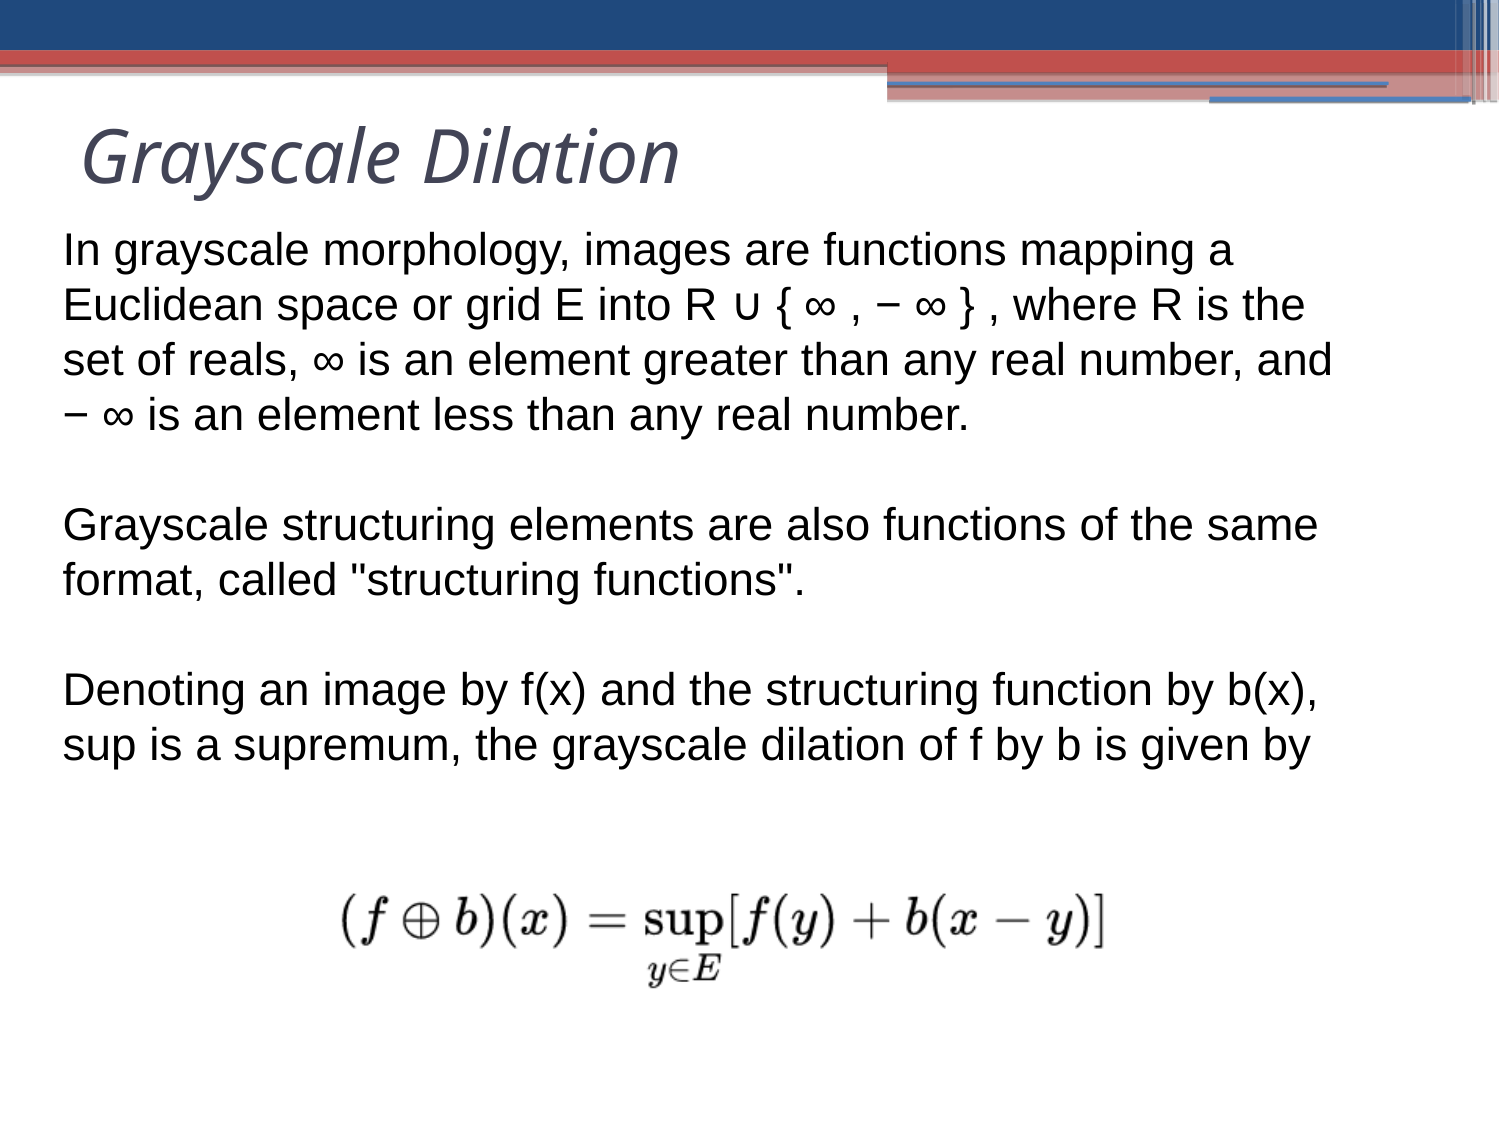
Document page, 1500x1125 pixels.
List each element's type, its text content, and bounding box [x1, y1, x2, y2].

text_box In grayscale morphology, images are functions mapping a Euclidean space or grid E into R ∪ { ∞ , − ∞ } , where R is the set of reals, ∞ is an element greater than any real number, and − ∞ is an element less than any real number. Grayscale structuring elements are also functions of the same format, called "structuring functions". Denoting an image by f(x) and the structuring function by b(x), sup is a supremum, the grayscale dilation of f by b is given by [47, 212, 1355, 1019]
text_box Grayscale Dilation [64, 66, 1414, 241]
picture [322, 883, 1110, 1004]
